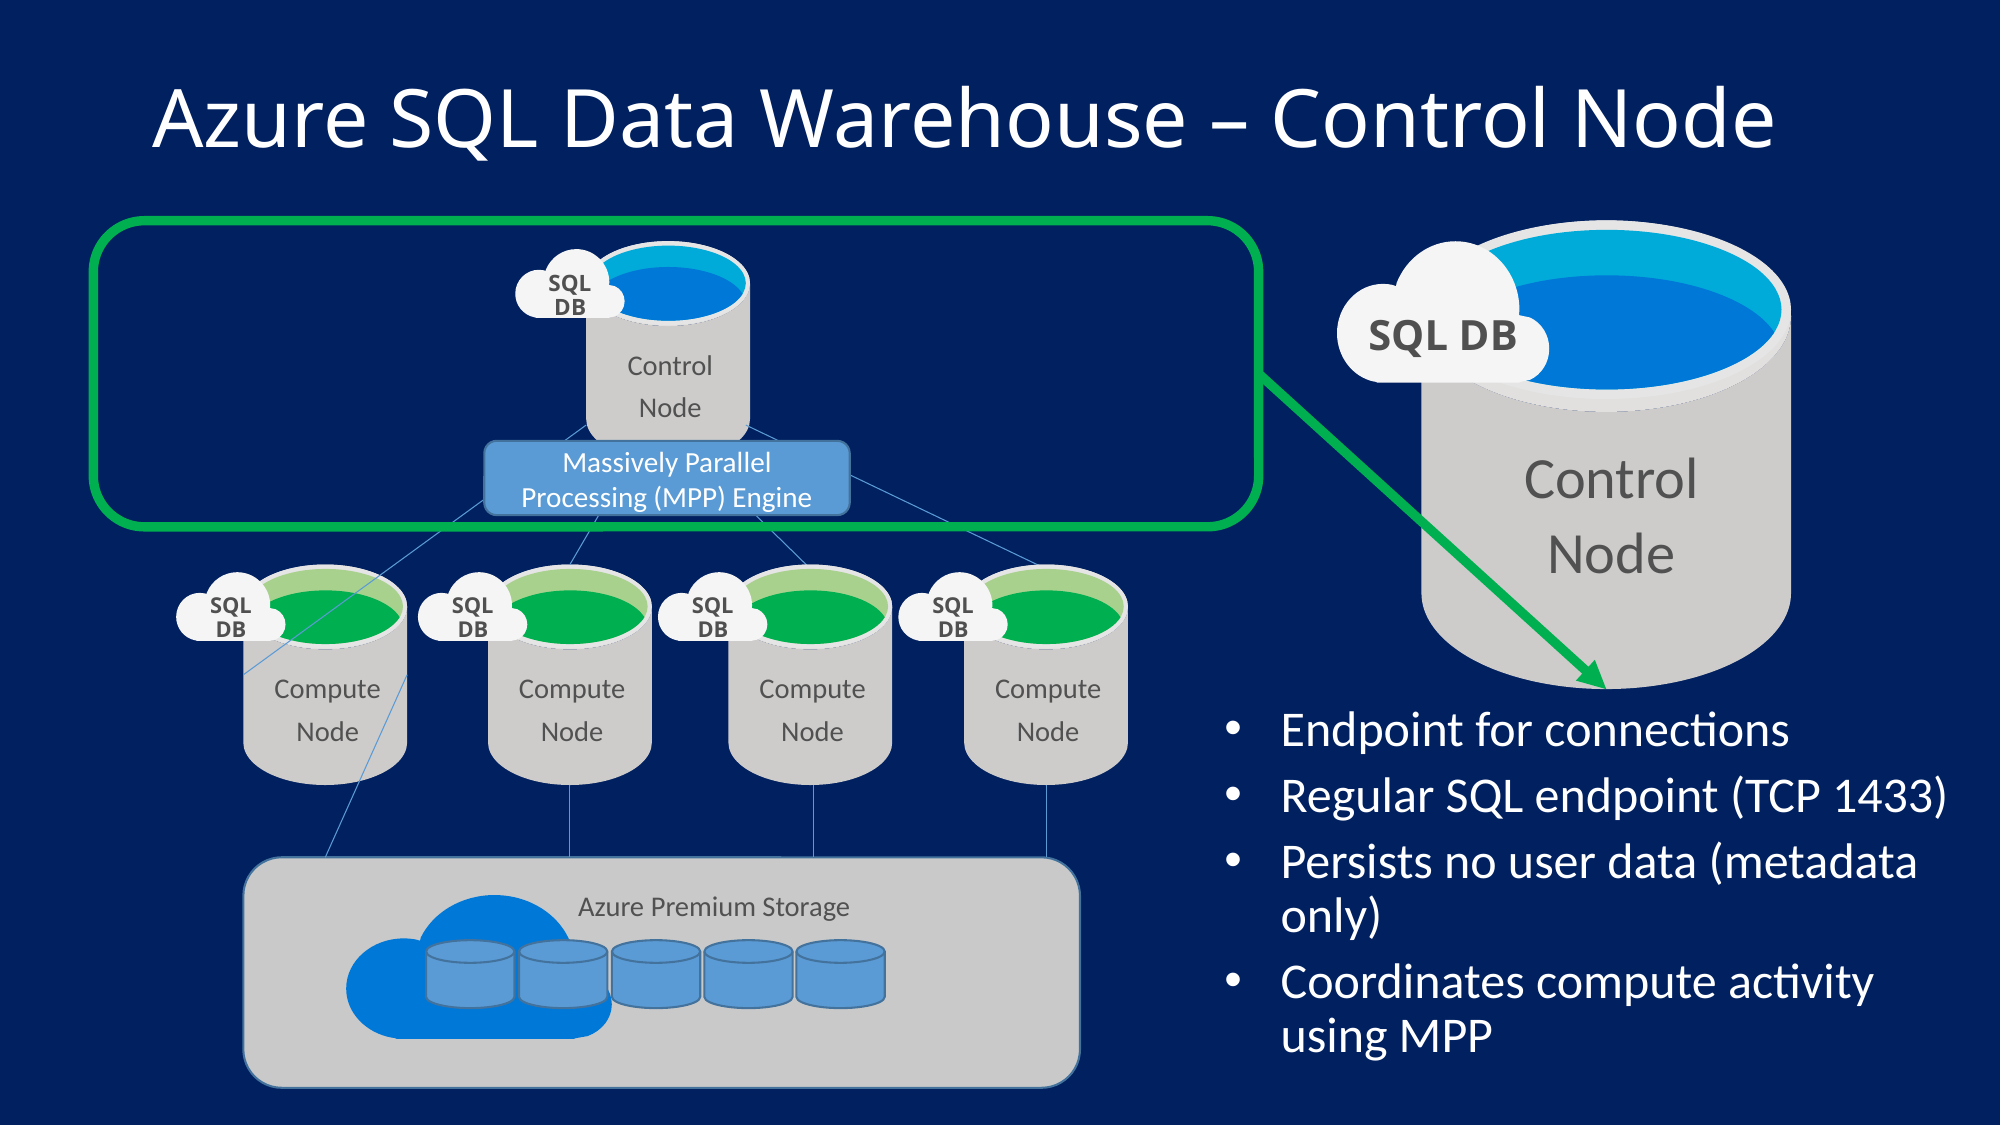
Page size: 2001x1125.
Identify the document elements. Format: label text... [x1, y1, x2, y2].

title Azure SQL Data Warehouse – Control Node [137, 59, 1863, 182]
text_box [517, 939, 609, 1010]
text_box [569, 461, 631, 565]
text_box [728, 564, 897, 786]
text_box [610, 939, 702, 1010]
text_box [425, 939, 516, 1010]
text_box [92, 219, 1260, 528]
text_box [964, 564, 1133, 786]
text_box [325, 424, 587, 565]
text_box SQL DB [417, 571, 487, 642]
text_box Azure Premium Storage [534, 876, 895, 939]
text_box [242, 856, 1082, 1089]
text_box SQL DB [897, 571, 964, 642]
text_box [745, 424, 1047, 569]
text_box SQL DB [657, 571, 728, 642]
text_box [243, 564, 412, 786]
text_box SQL DB [175, 571, 243, 642]
text_box [703, 939, 794, 1010]
text_box [345, 894, 613, 1040]
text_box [1421, 220, 1791, 690]
text_box [795, 939, 886, 1010]
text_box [1258, 373, 1422, 455]
text_box SQL DB [1336, 251, 1421, 373]
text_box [487, 564, 657, 786]
text_box Endpoint for connections Regular SQL endpoint (TCP 1433) Persists no user data (metadata only) Coordinates compute activity using MPP [1195, 679, 1978, 1086]
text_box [586, 241, 750, 462]
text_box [701, 461, 811, 569]
